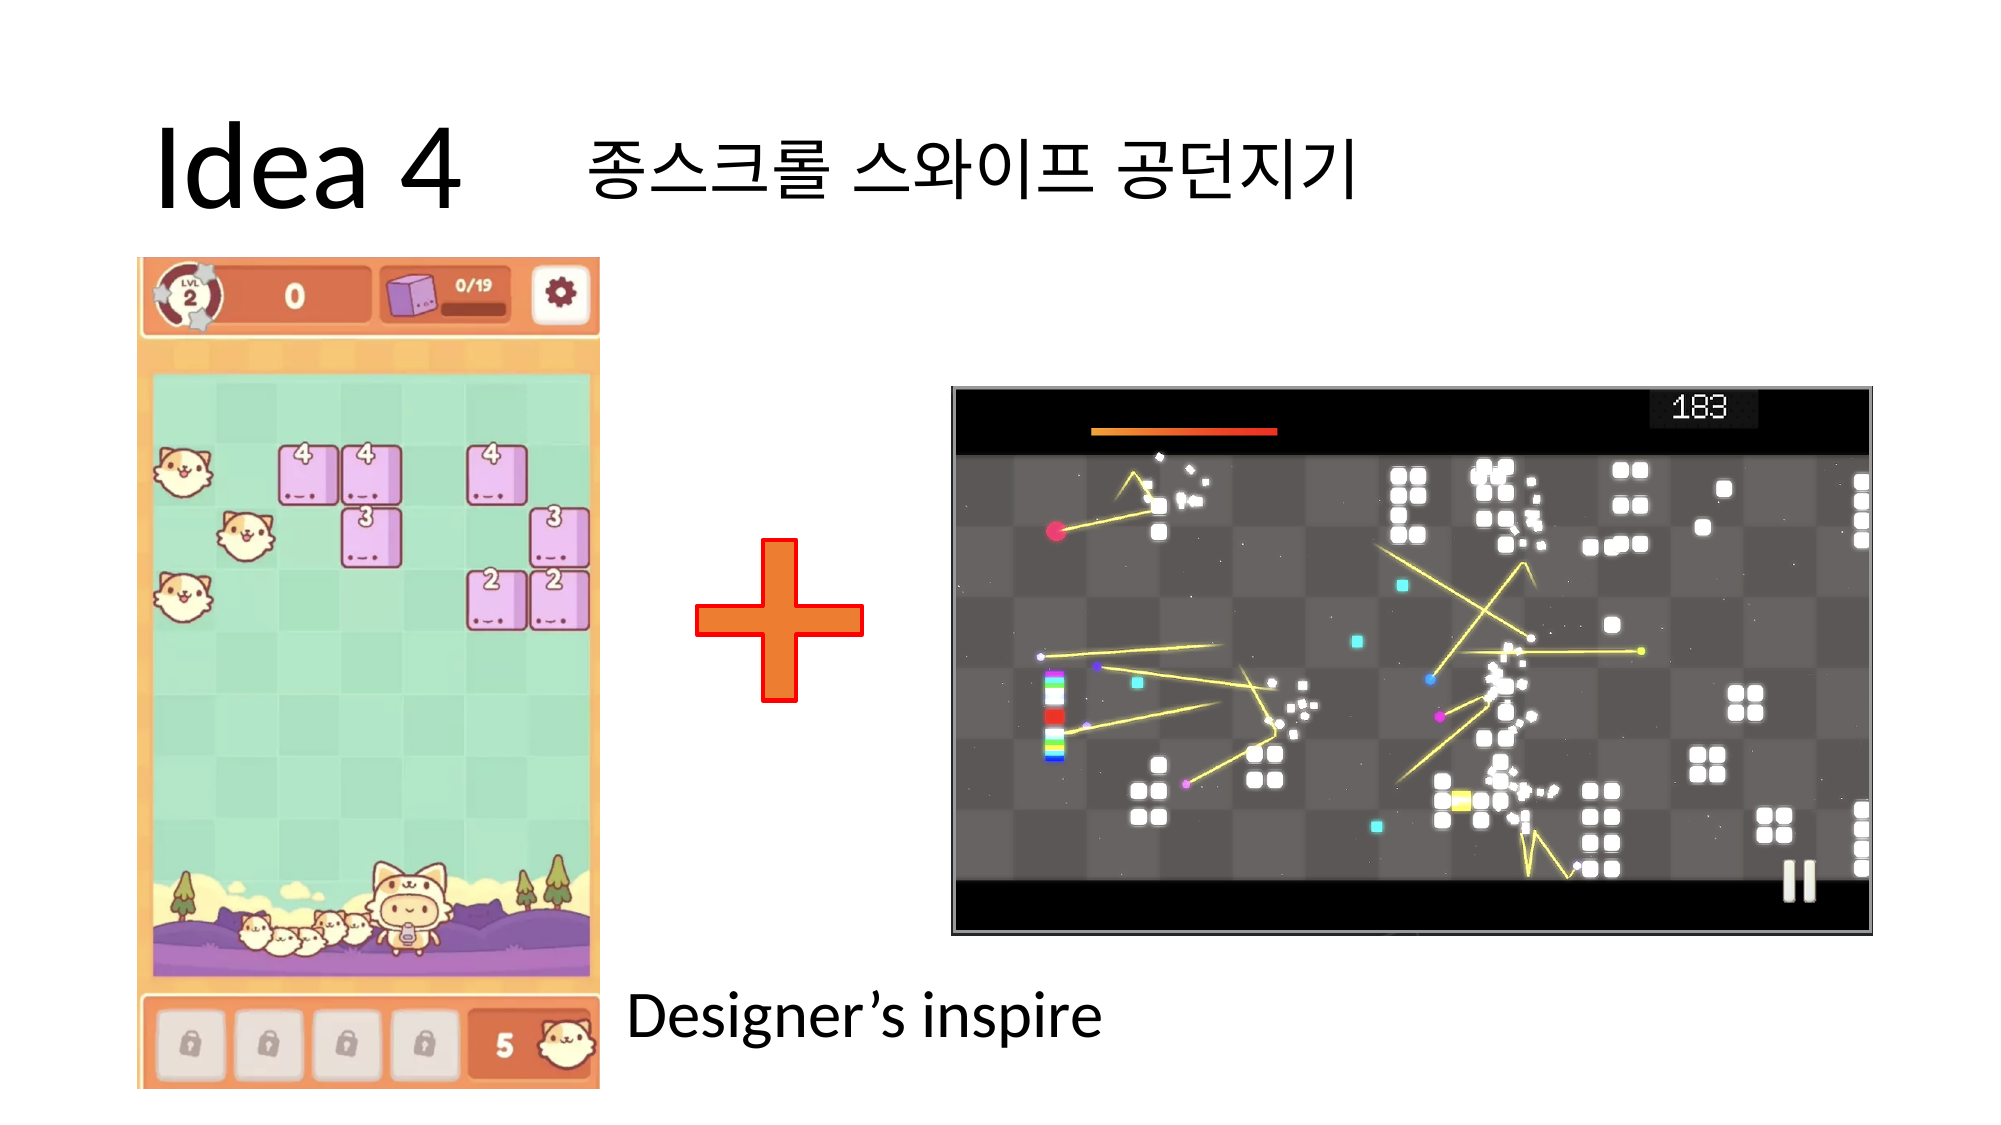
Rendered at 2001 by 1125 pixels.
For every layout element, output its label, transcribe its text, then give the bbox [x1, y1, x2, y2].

picture [137, 256, 601, 1090]
text_box [695, 538, 864, 703]
text_box 종스크롤 스와이프 공던지기 [572, 120, 1377, 216]
text_box Designer’s inspire [611, 907, 1843, 1125]
text_box Idea 4 [137, 59, 1369, 278]
picture [951, 385, 1874, 936]
